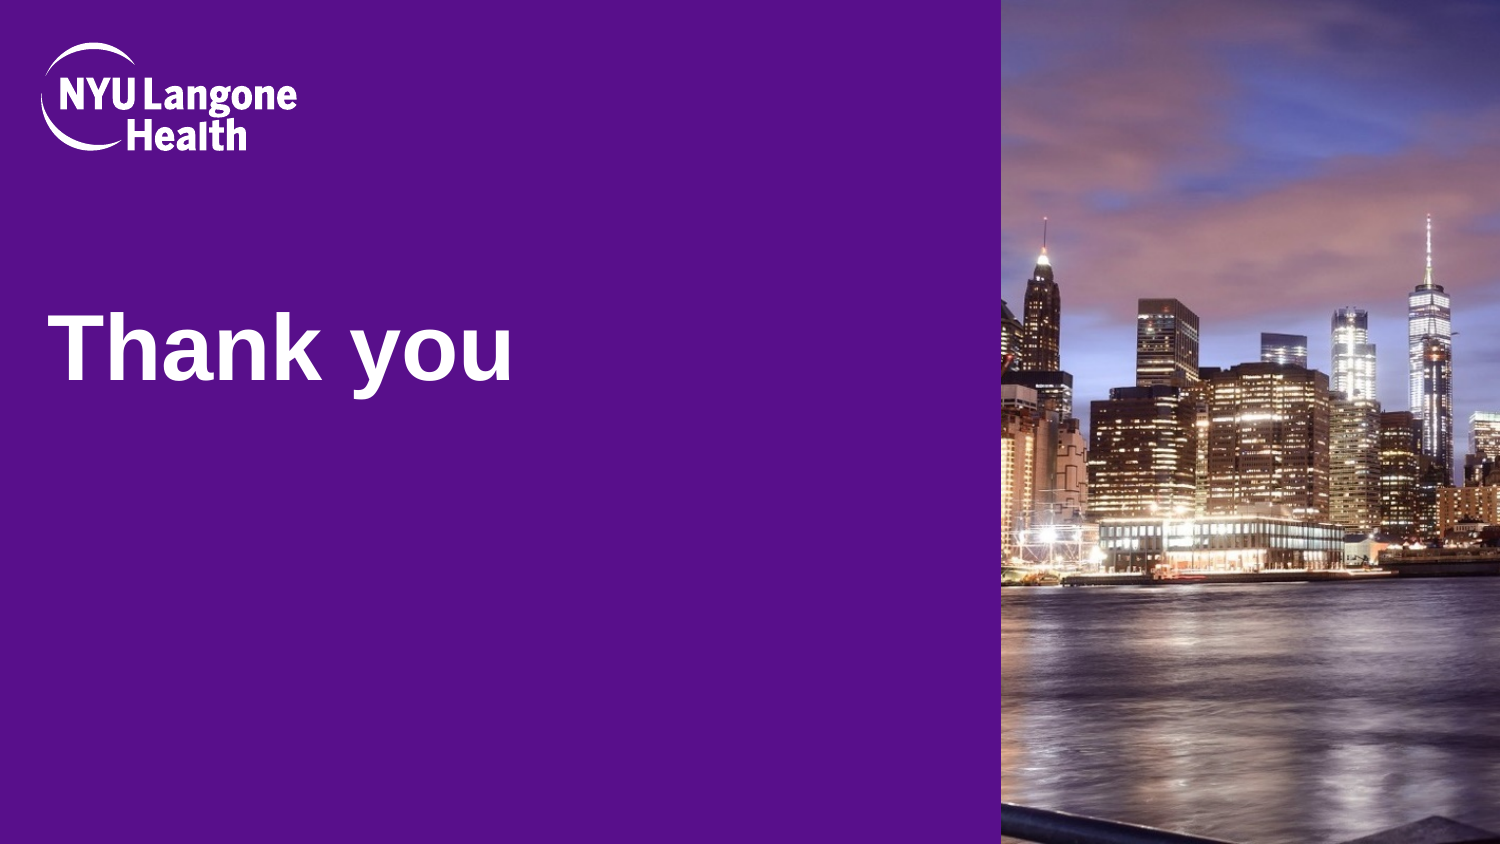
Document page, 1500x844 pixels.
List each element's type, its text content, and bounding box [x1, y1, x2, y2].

title Thank you [47, 200, 744, 504]
picture [1001, 0, 1500, 844]
